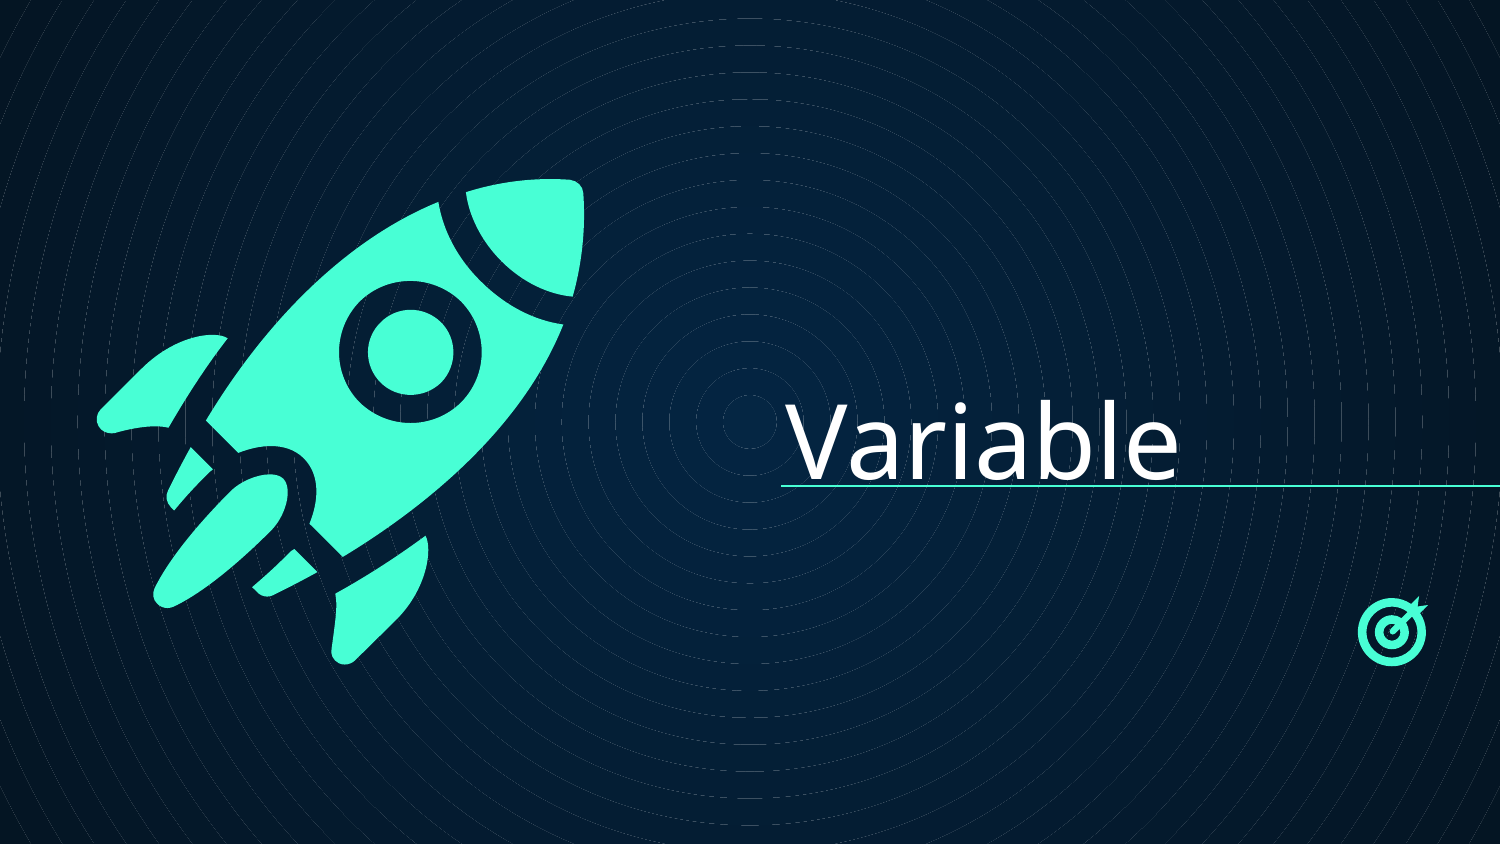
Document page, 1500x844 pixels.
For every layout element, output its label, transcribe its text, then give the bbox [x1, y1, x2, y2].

title Variable [770, 285, 1488, 516]
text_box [94, 178, 587, 665]
text_box [1357, 595, 1429, 667]
